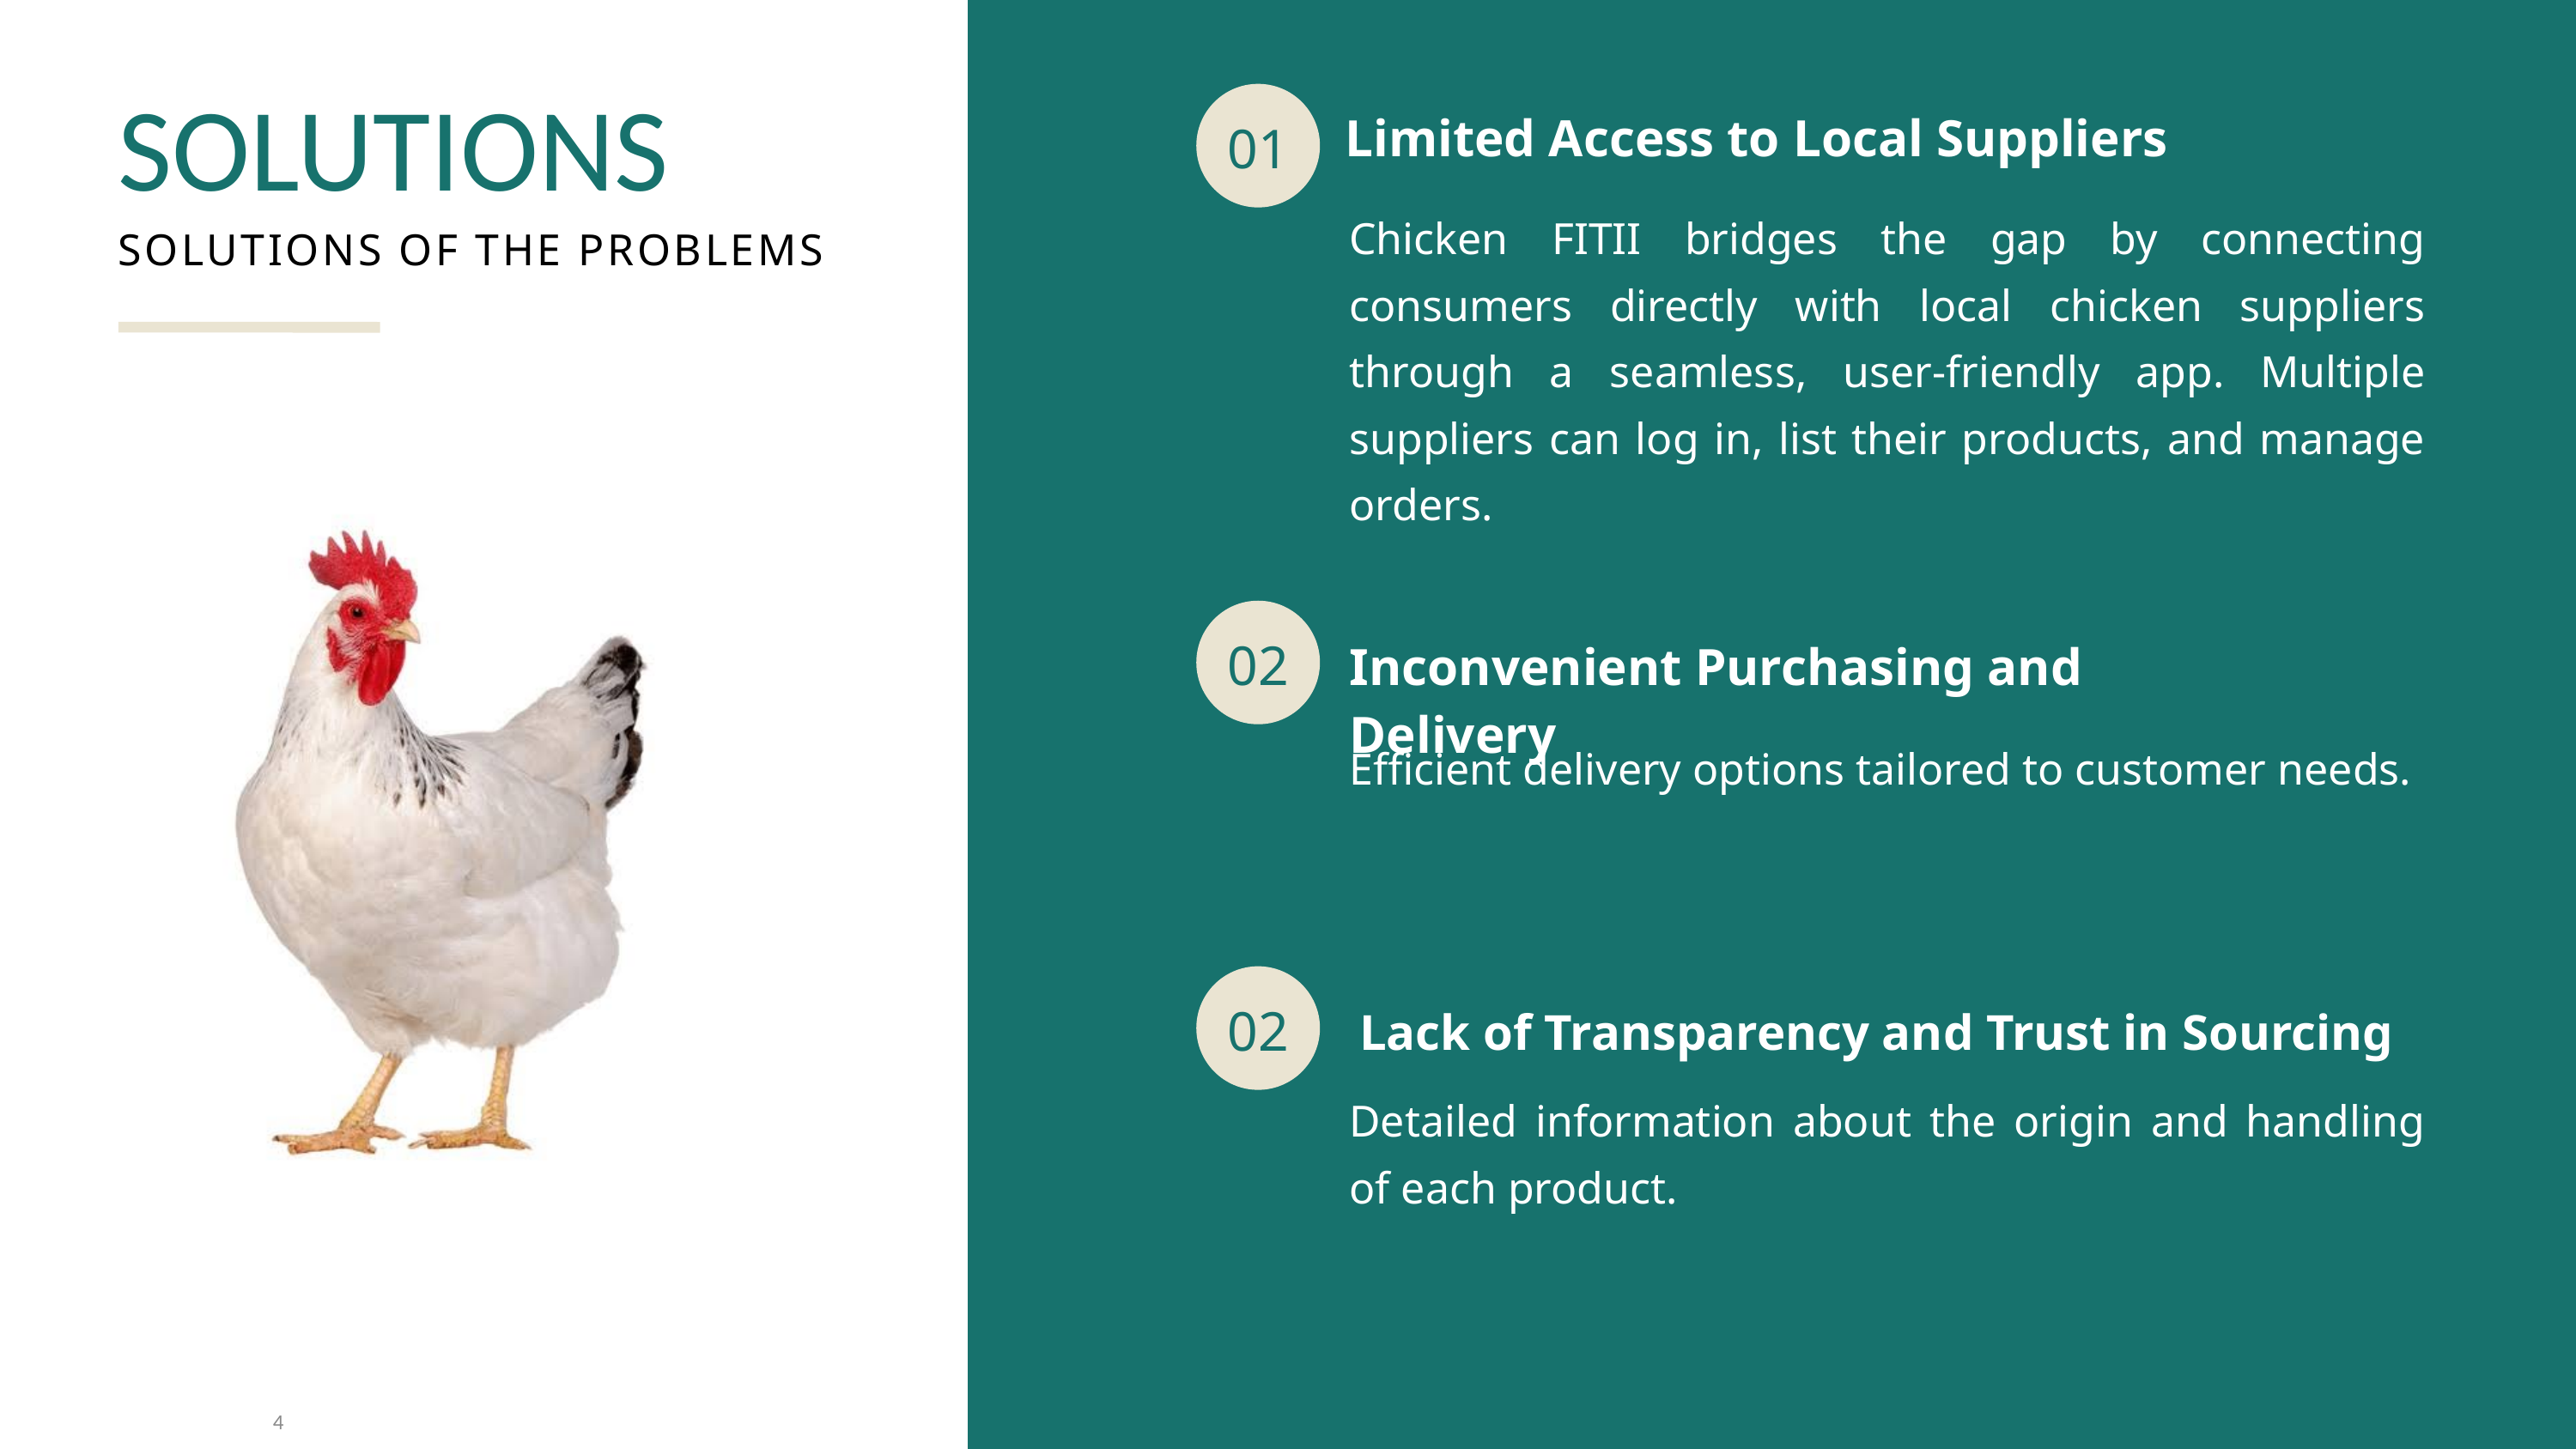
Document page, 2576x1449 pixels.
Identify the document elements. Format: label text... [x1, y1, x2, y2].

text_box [1195, 83, 1321, 208]
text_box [1195, 600, 1321, 724]
slide_number 4 [0, 1395, 297, 1446]
text_box SOLUTIONS [118, 79, 870, 214]
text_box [1195, 966, 1321, 1090]
picture [160, 429, 720, 1235]
text_box SOLUTIONS OF THE PROBLEMS [118, 214, 870, 275]
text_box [967, 0, 2576, 1449]
